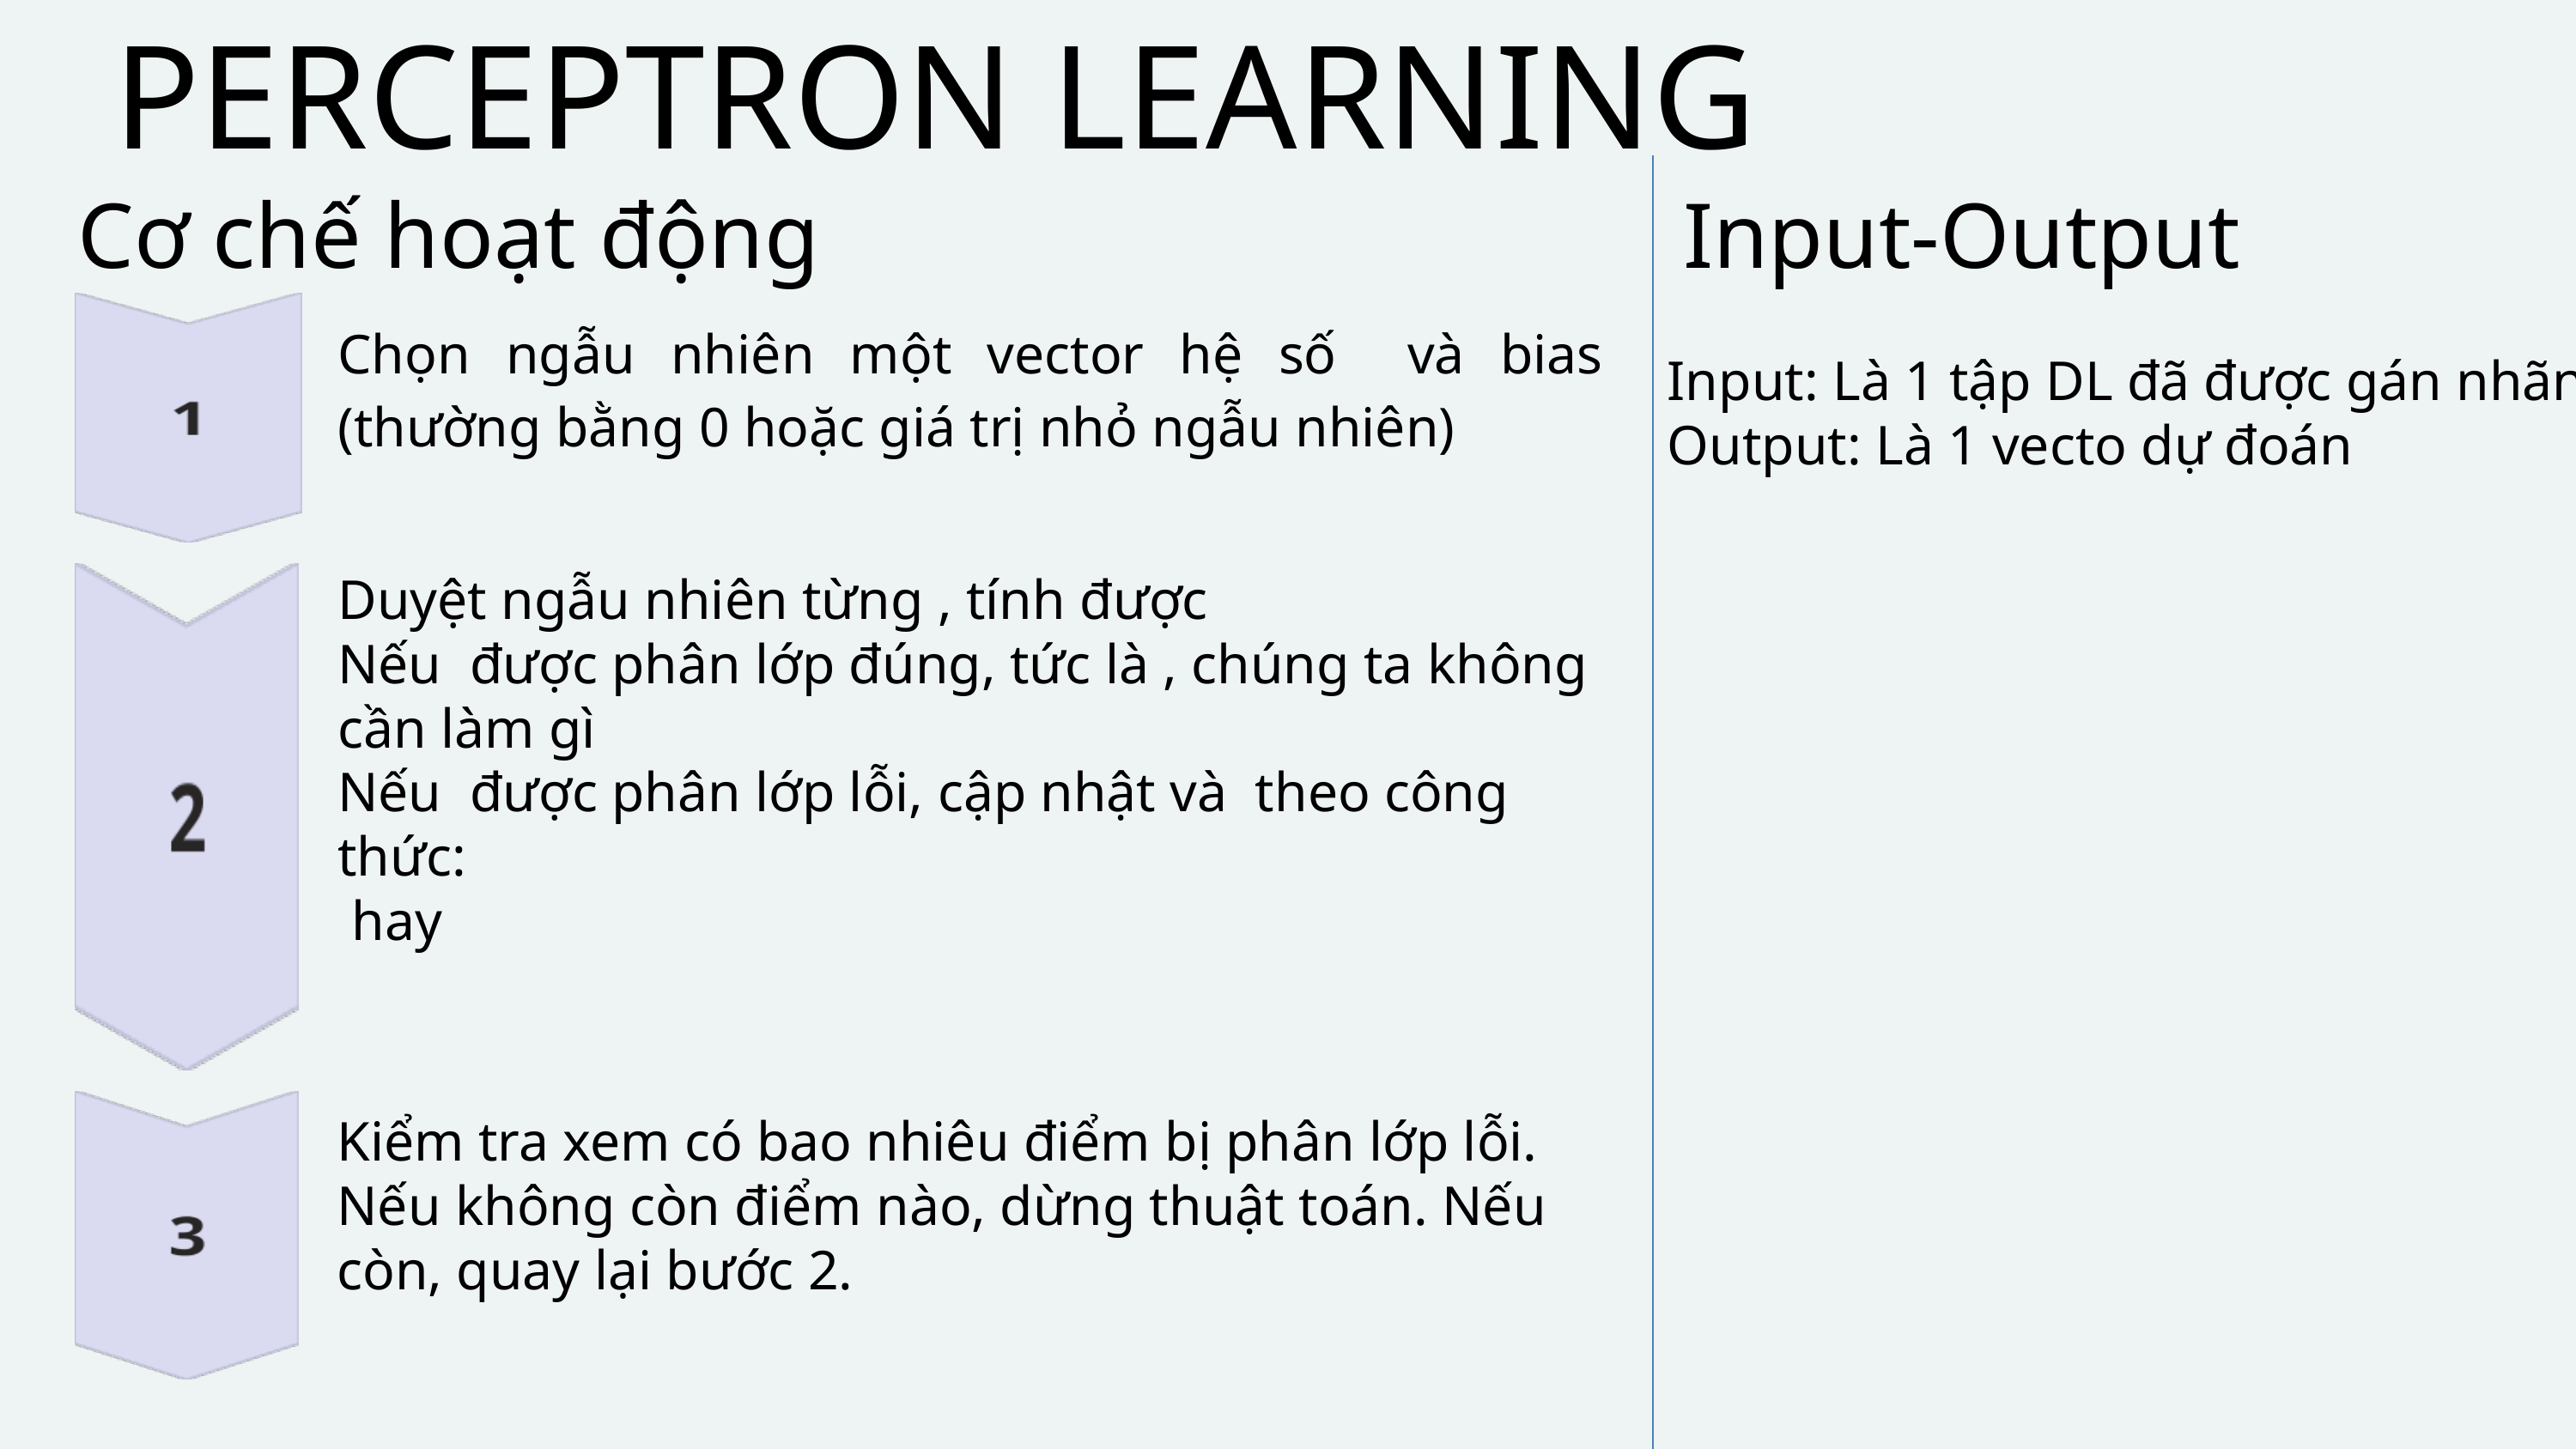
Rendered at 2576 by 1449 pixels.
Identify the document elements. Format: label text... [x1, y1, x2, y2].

text_box Cơ chế hoạt động [64, 172, 833, 293]
picture [75, 1091, 299, 1379]
picture [75, 293, 302, 543]
text_box Input-Output [1670, 172, 2254, 293]
picture [75, 562, 299, 1070]
text_box Input: Là 1 tập DL đã được gán nhãn Output: Là 1 vecto dự đoán [1656, 341, 2576, 482]
text_box Kiểm tra xem có bao nhiêu điểm bị phân lớp lỗi. Nếu không còn điểm nào, dừng thuật toán. Nếu còn, quay lại bước 2. [324, 1100, 1649, 1307]
text_box PERCEPTRON LEARNING [0, 0, 1872, 178]
